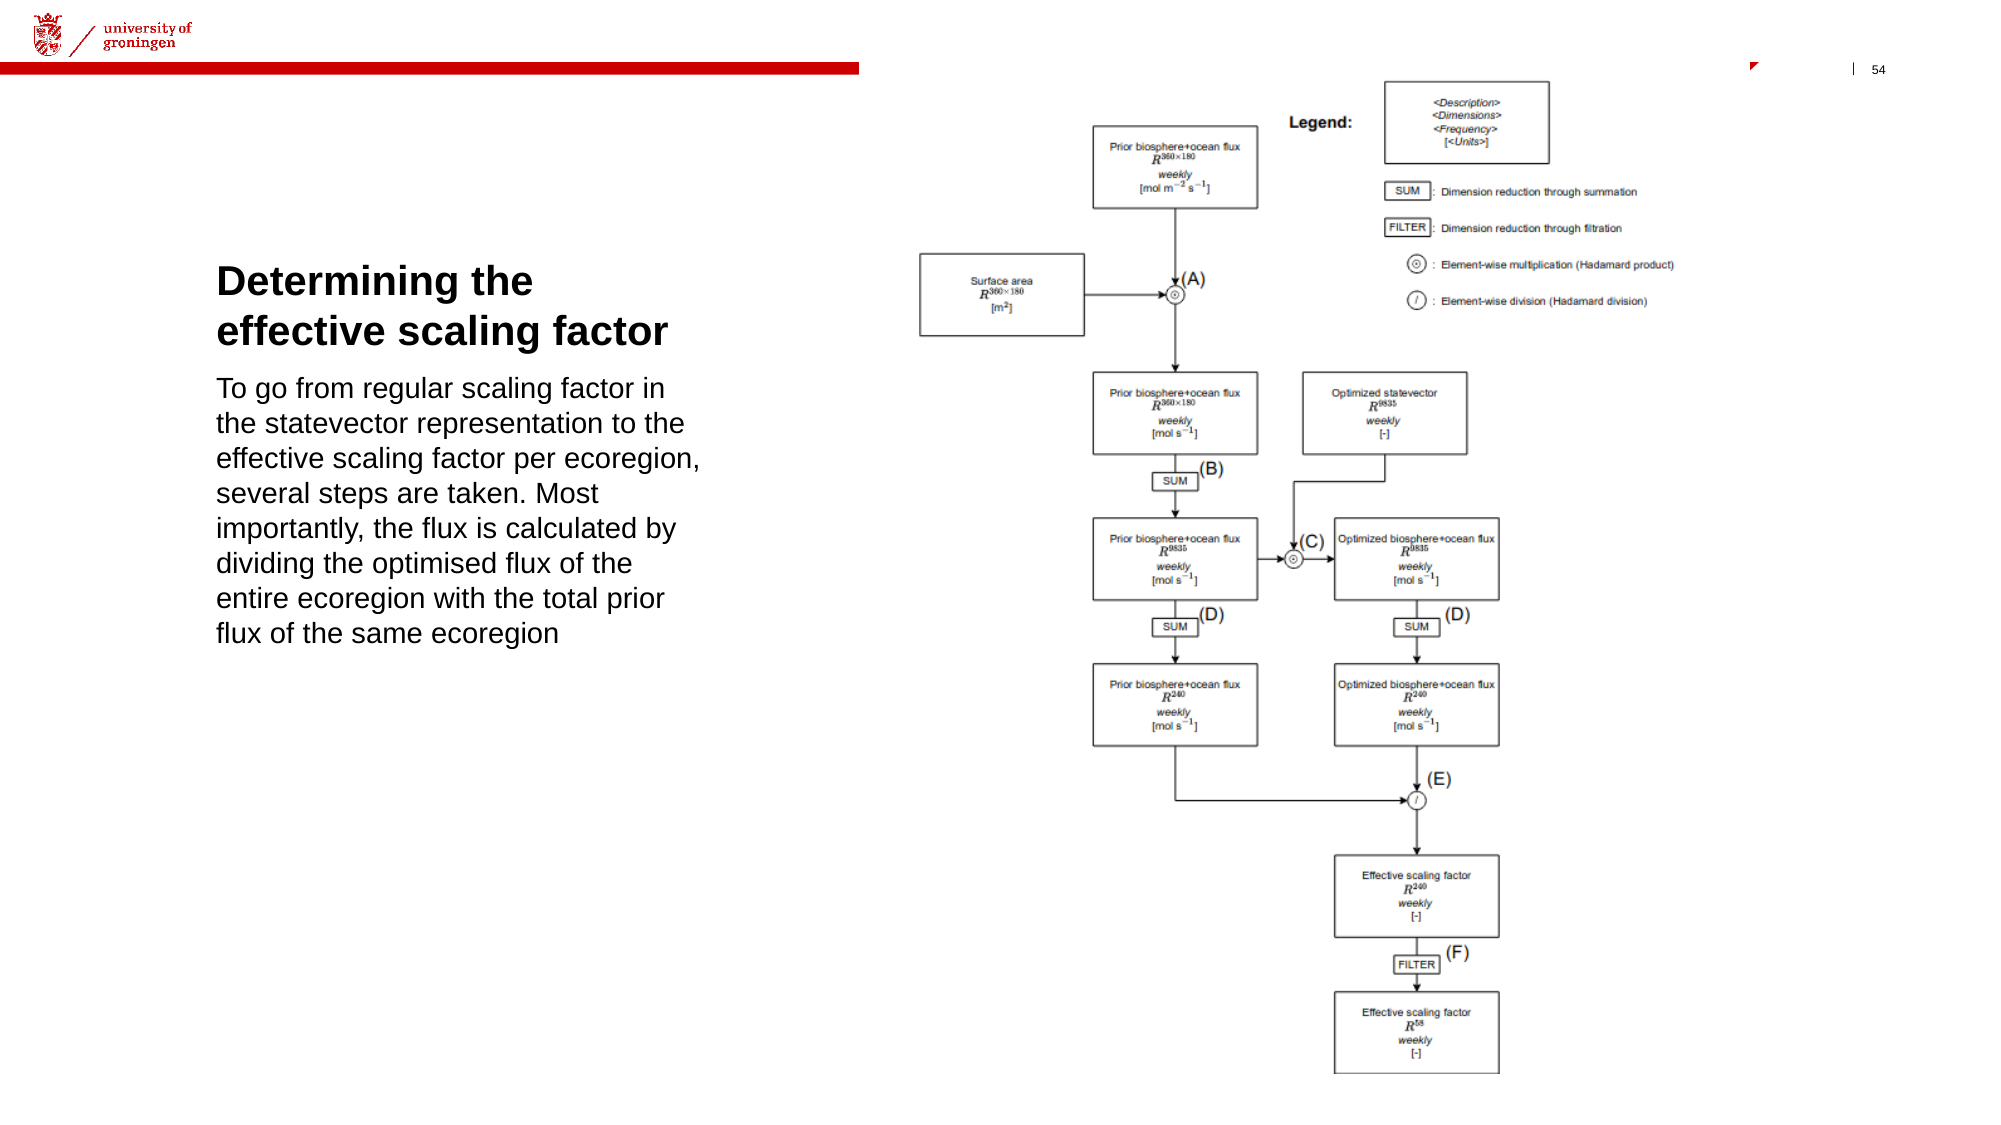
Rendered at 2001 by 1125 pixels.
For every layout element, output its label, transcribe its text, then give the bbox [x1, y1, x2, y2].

picture [34, 13, 192, 57]
list To go from regular scaling factor in the statevector representation to the effective scaling factor per ecoregion, several steps are taken. Most importantly, the flux is calculated by dividing the optimised flux of the entire ecoregion with the total prior flux of the same ecoregion [55, 361, 758, 1071]
picture [859, 50, 1750, 1075]
title Determining the effective scaling factor [55, 219, 758, 361]
